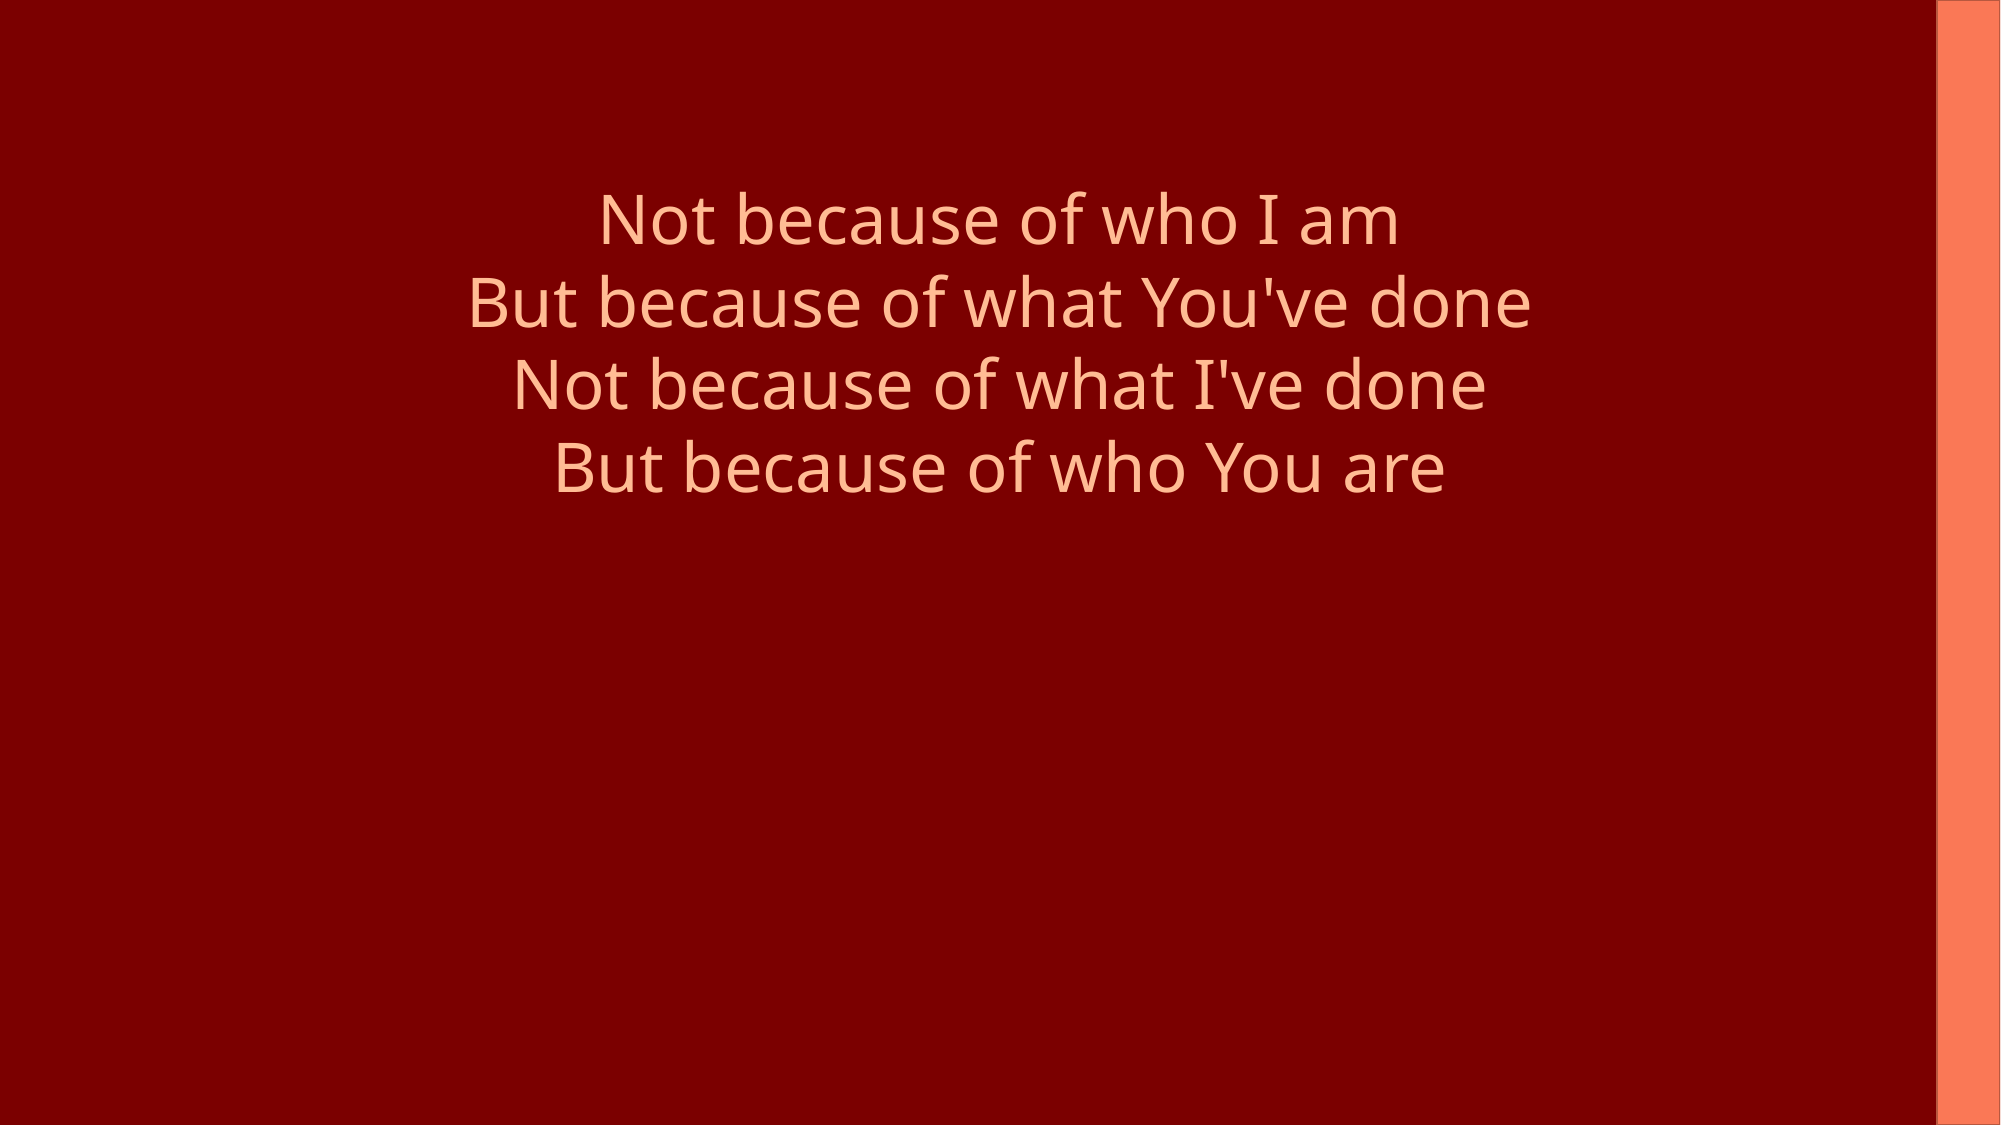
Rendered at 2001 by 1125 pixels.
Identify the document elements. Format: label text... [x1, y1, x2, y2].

text_box Not because of who I am But because of what You've done Not because of what I've done But because of who You are [99, 168, 1900, 596]
